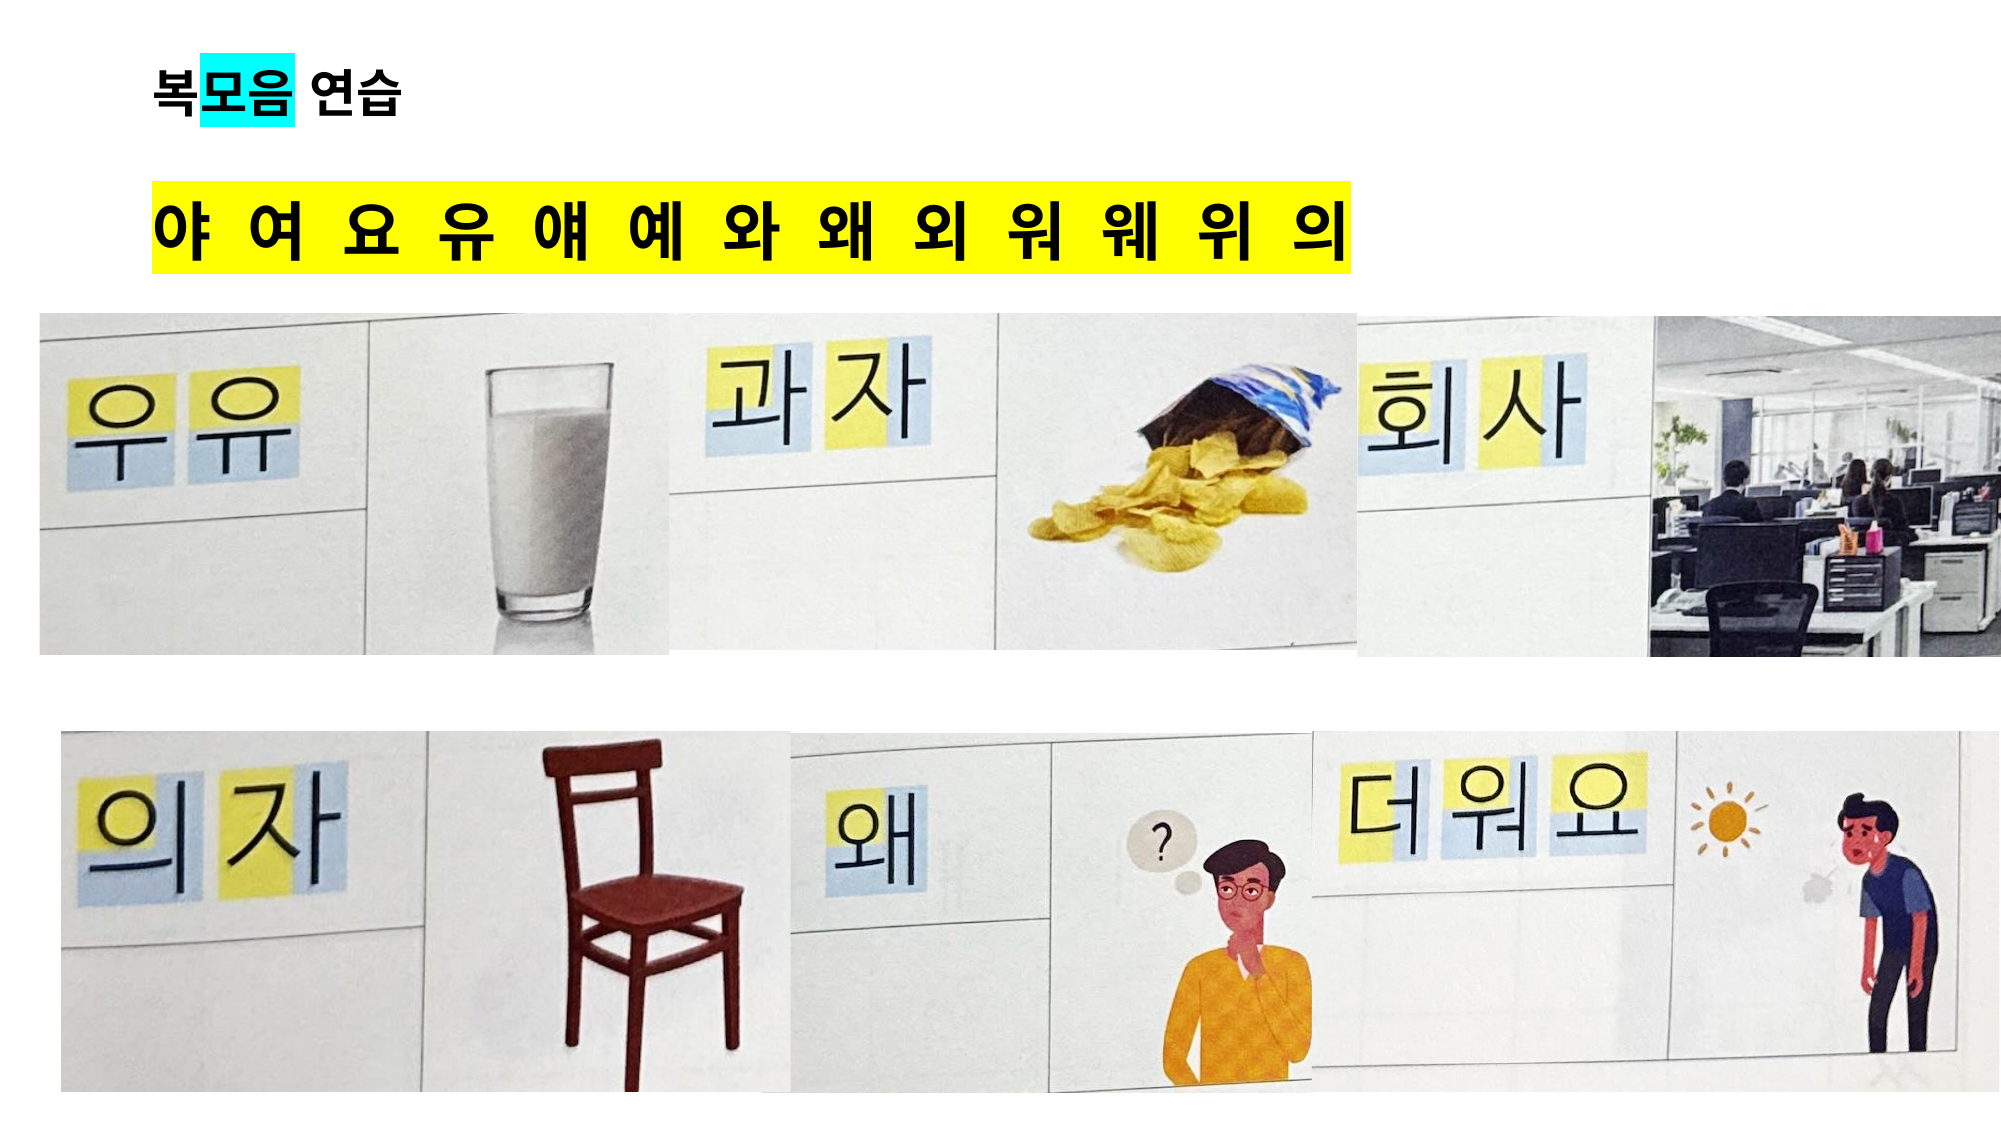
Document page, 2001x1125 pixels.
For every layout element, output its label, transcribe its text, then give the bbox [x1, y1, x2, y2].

picture [38, 313, 2001, 658]
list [761, 732, 1313, 1094]
title 복모음 연습 야 여 요 유 얘 예 와 왜 외 워 웨 위 의 [137, 59, 1863, 278]
picture [60, 731, 792, 1092]
picture [1311, 731, 2000, 1092]
